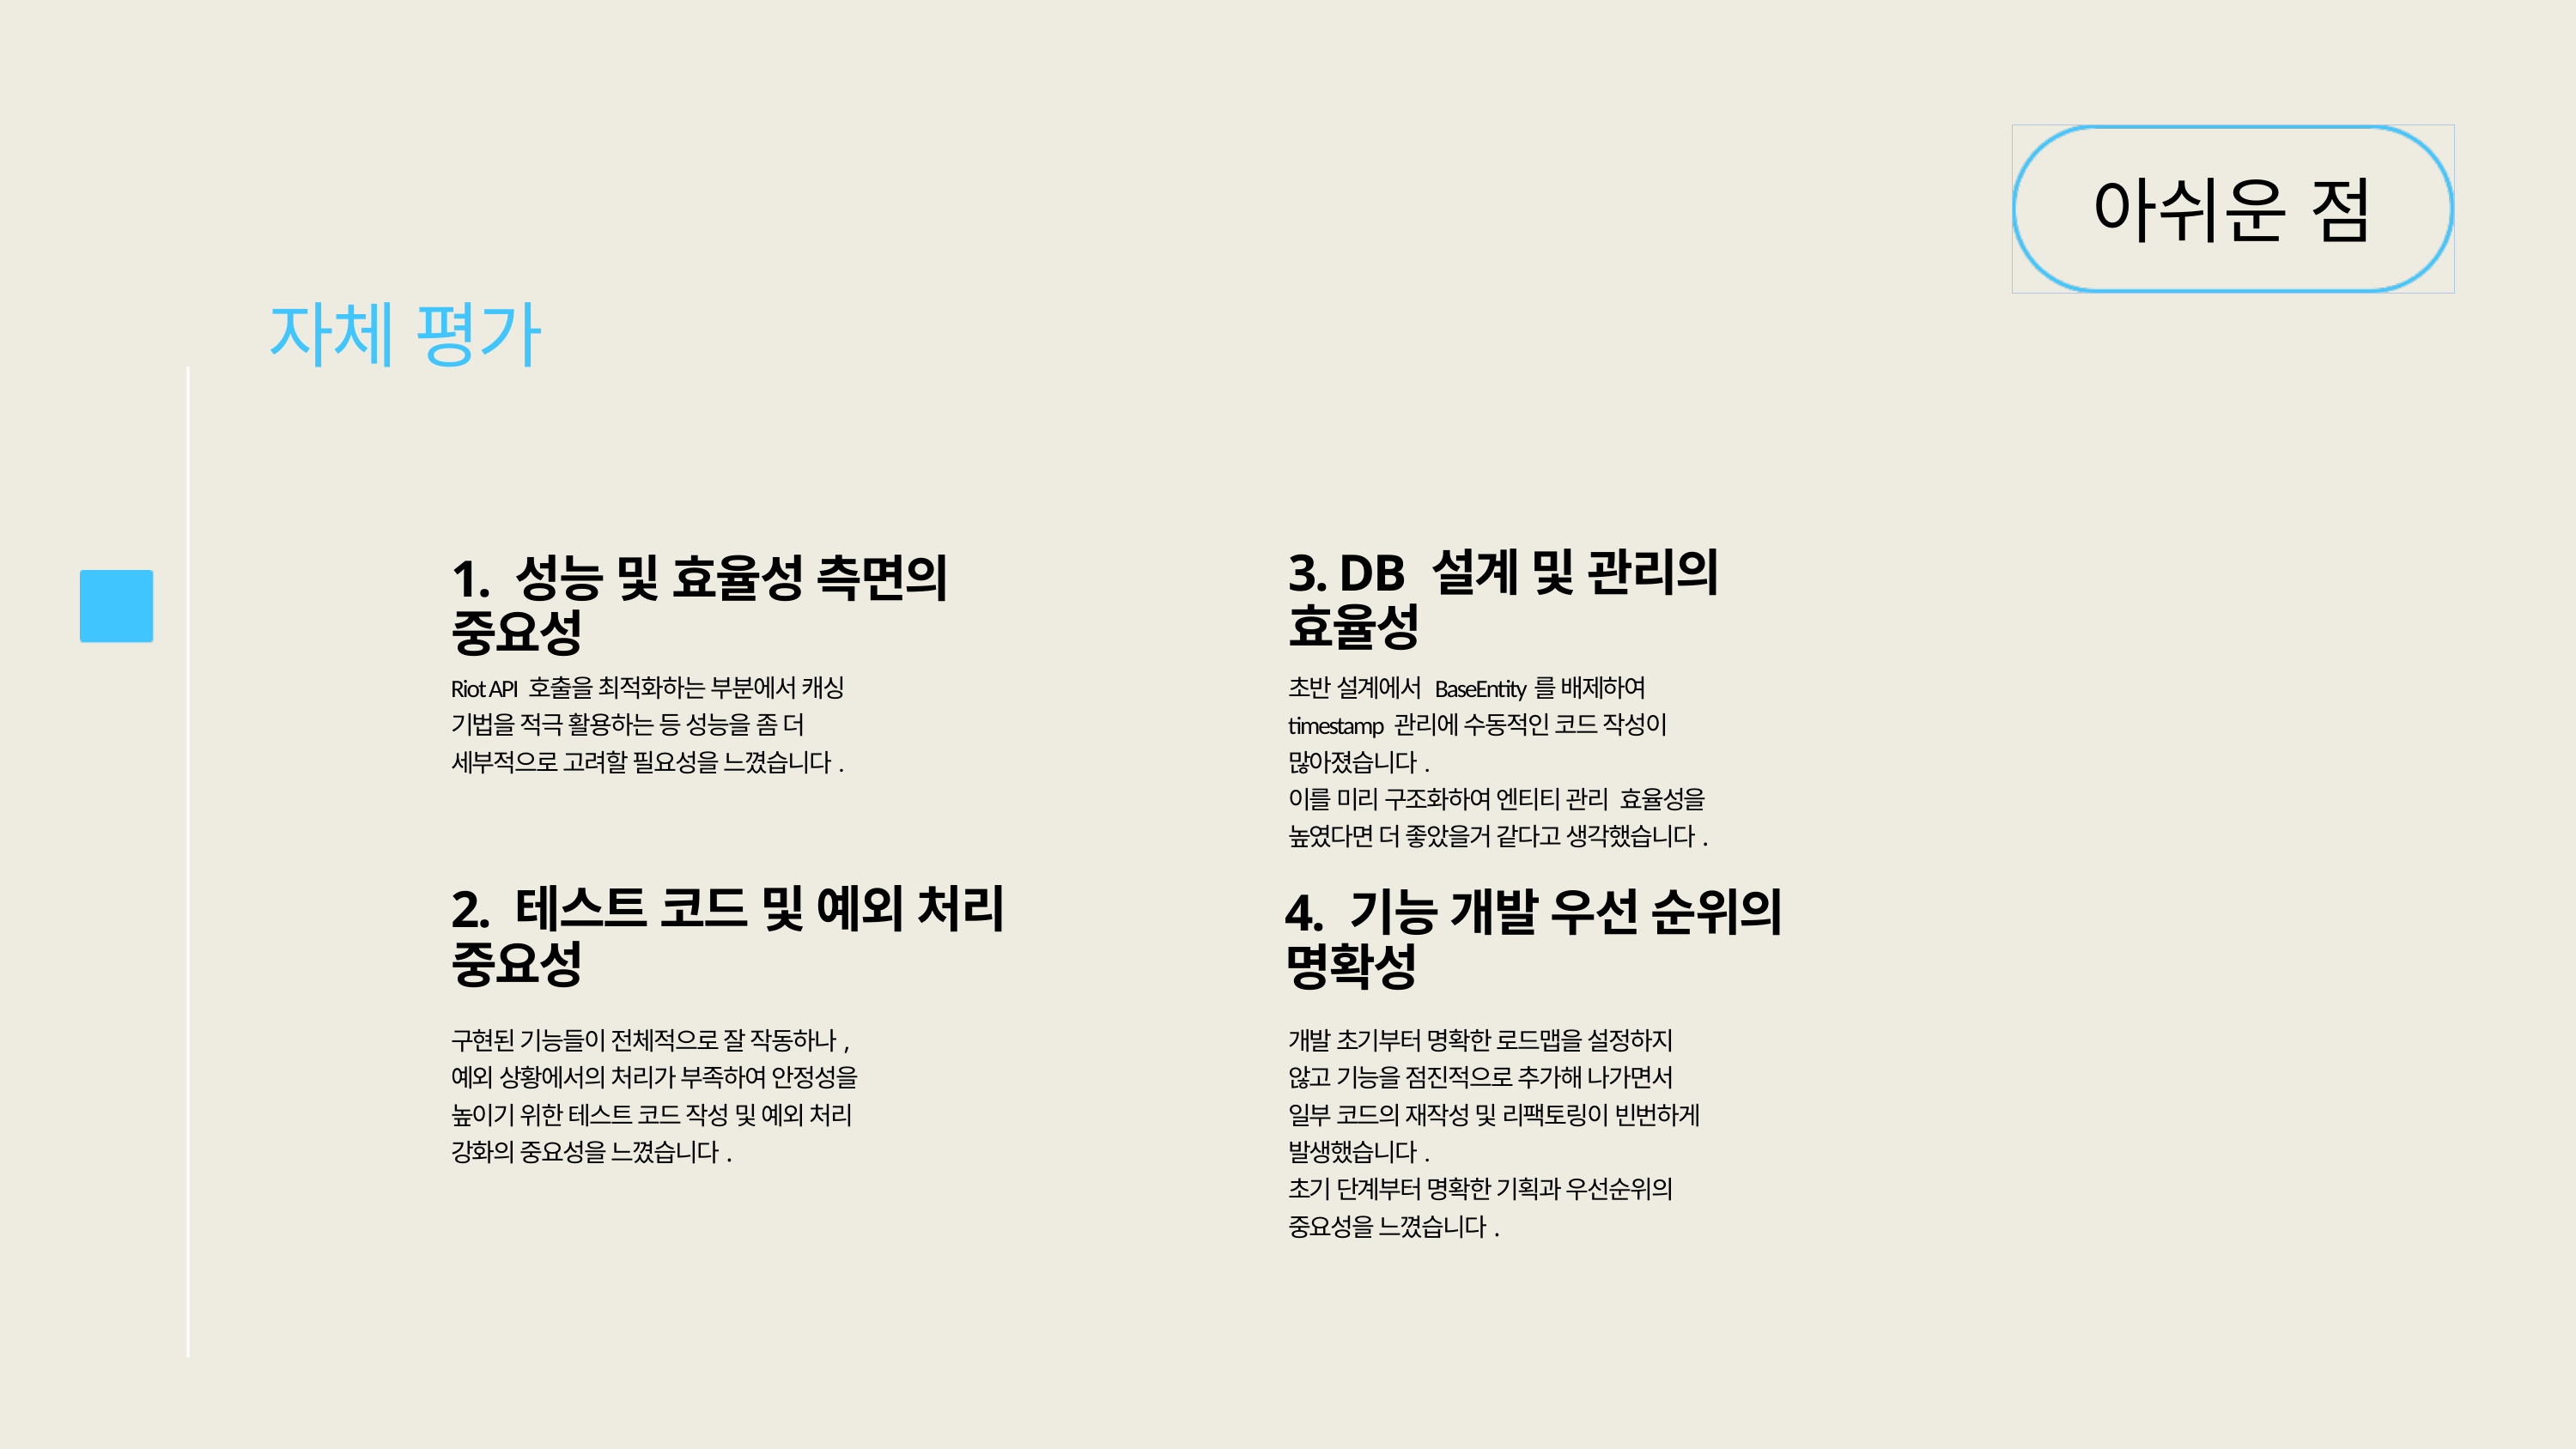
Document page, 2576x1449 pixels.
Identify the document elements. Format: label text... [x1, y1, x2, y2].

text_box 개발 초기부터 명확한 로드맵을 설정하지 않고 기능을 점진적으로 추가해 나가면서 일부 코드의 재작성 및 리팩토링이 빈번하게 발생했습니다. 초기 단계부터 명확한 기획과 우선순위의 중요성을 느꼈습니다. [1288, 1017, 1722, 1129]
text_box 2. 테스트 코드 및 예외 처리 중요성 [450, 907, 1149, 970]
text_box 3. DB 설계 및 관리의 효율성 [1287, 570, 1857, 634]
picture [80, 570, 155, 645]
text_box 자체 평가 [268, 271, 2323, 373]
picture [0, 367, 683, 1357]
text_box 4. 기능 개발 우선 순위의 명확성 [1285, 906, 1911, 977]
text_box Riot API 호출을 최적화하는 부분에서 캐싱 기법을 적극 활용하는 등 성능을 좀 더 세부적으로 고려할 필요성을 느꼈습니다. [451, 664, 884, 776]
picture [2012, 124, 2455, 294]
text_box 구현된 기능들이 전체적으로 잘 작동하나, 예외 상황에서의 처리가 부족하여 안정성을 높이기 위한 테스트 코드 작성 및 예외 처리 강화의 중요성을 느꼈습니다. [451, 1017, 884, 1129]
text_box 초반 설계에서 BaseEntity를 배제하여 timestamp 관리에 수동적인 코드 작성이 많아졌습니다. 이를 미리 구조화하여 엔티티 관리 효율성을 높였다면 더 좋았을거 같다고 생각했습니다. [1288, 664, 1722, 776]
text_box 1. 성능 및 효율성 측면의 중요성 [450, 570, 1095, 645]
